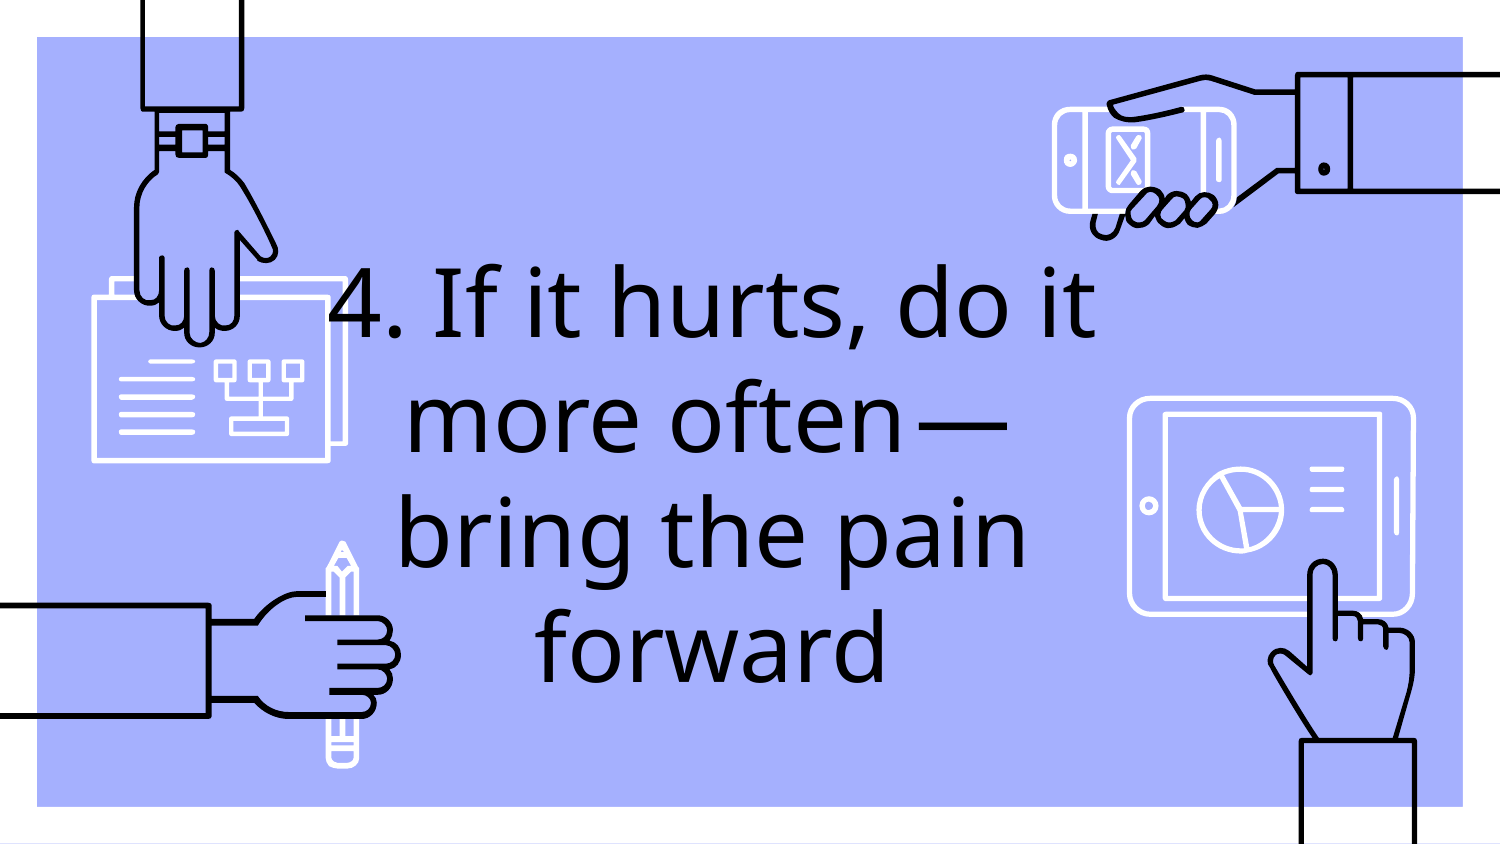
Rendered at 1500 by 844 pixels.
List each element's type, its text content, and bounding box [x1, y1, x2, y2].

title 4. If it hurts, do it more often — bring the pain forward [310, 186, 1115, 758]
